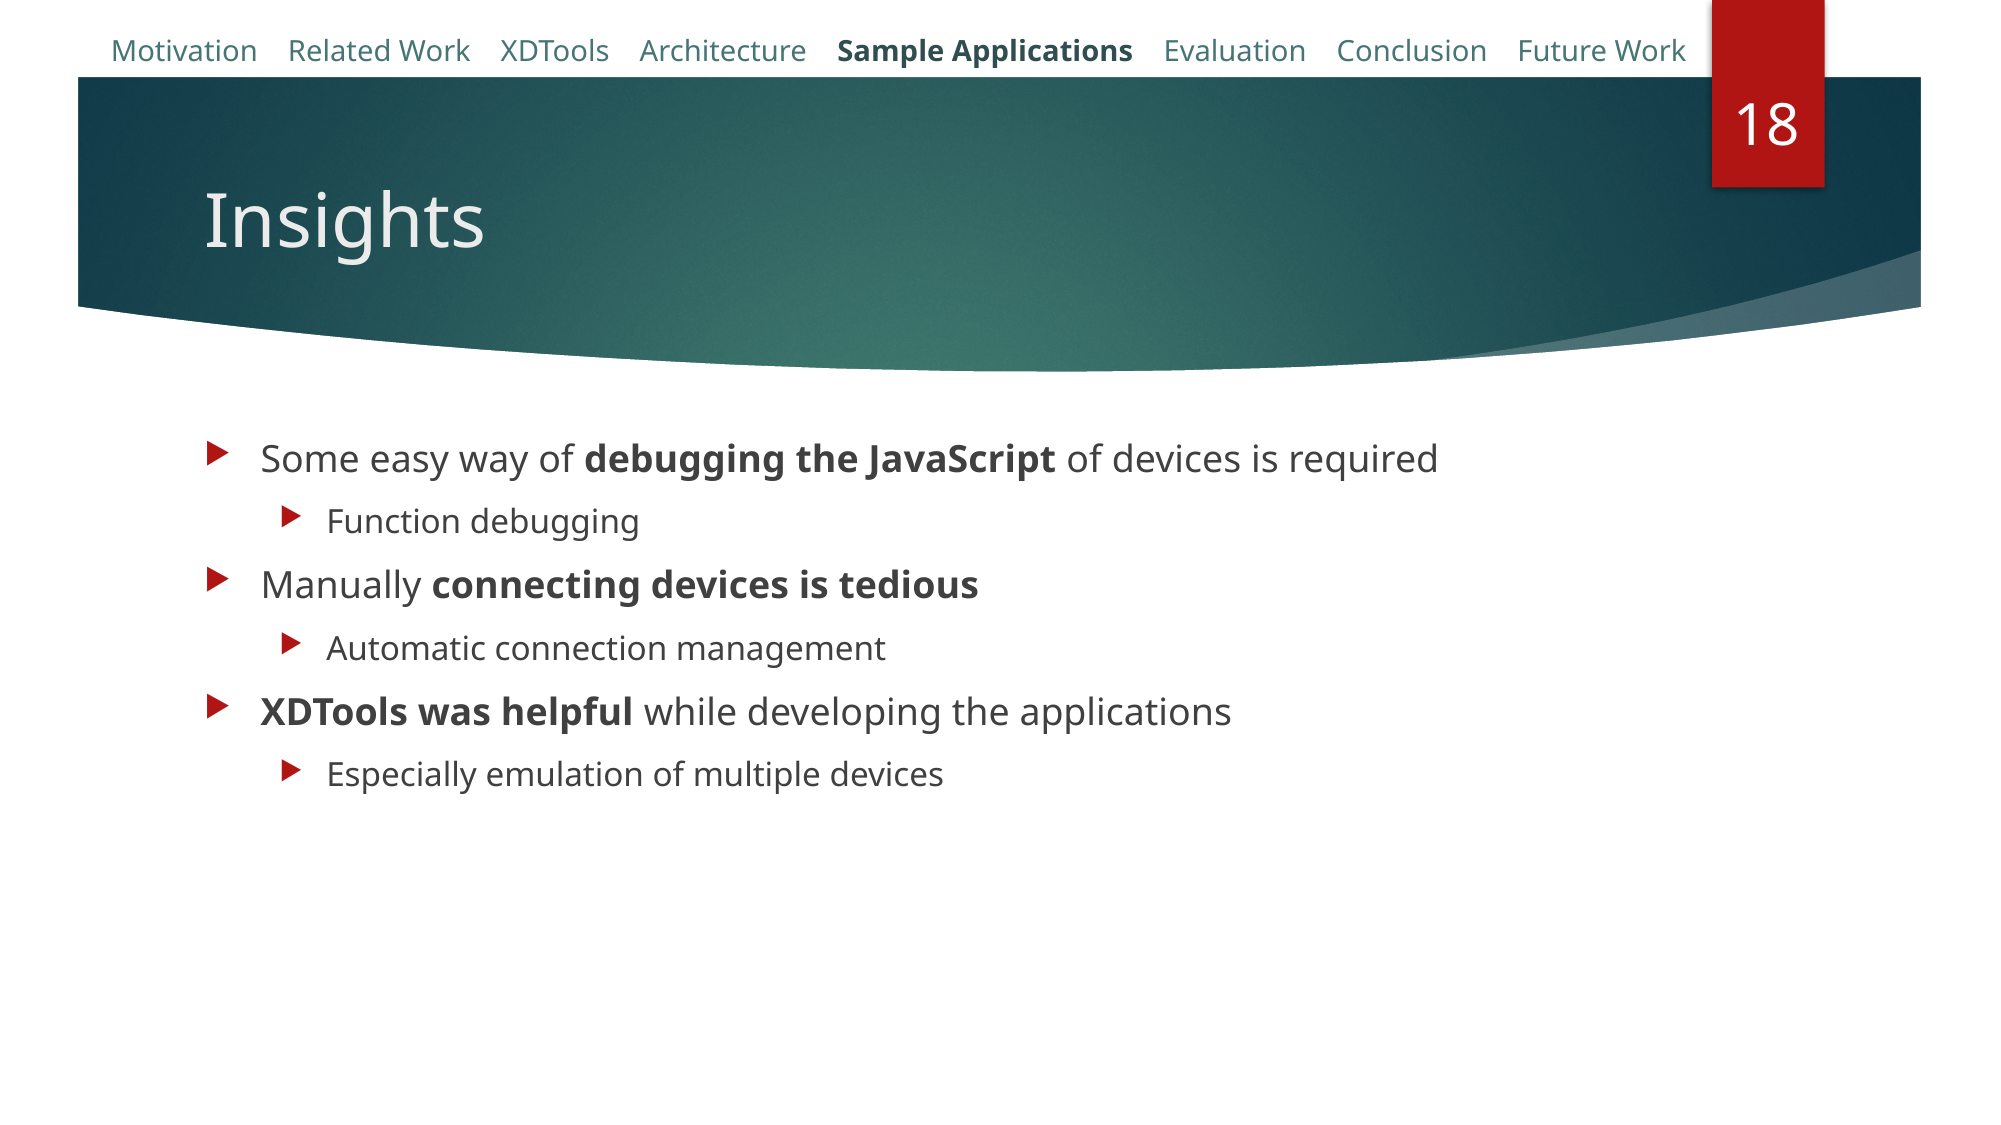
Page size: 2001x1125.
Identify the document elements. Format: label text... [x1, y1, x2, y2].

text_box Motivation Related Work XDTools Architecture Sample Applications Evaluation Conclusion Future Work [96, 25, 1702, 76]
slide_number 18 [1698, 48, 1836, 175]
list Some easy way of debugging the JavaScript of devices is required Function debugging Manually connecting devices is tedious Automatic connection management XDTools was helpful while developing the applications Especially emulation of multiple devices [189, 427, 1638, 988]
title Insights [189, 159, 1638, 276]
